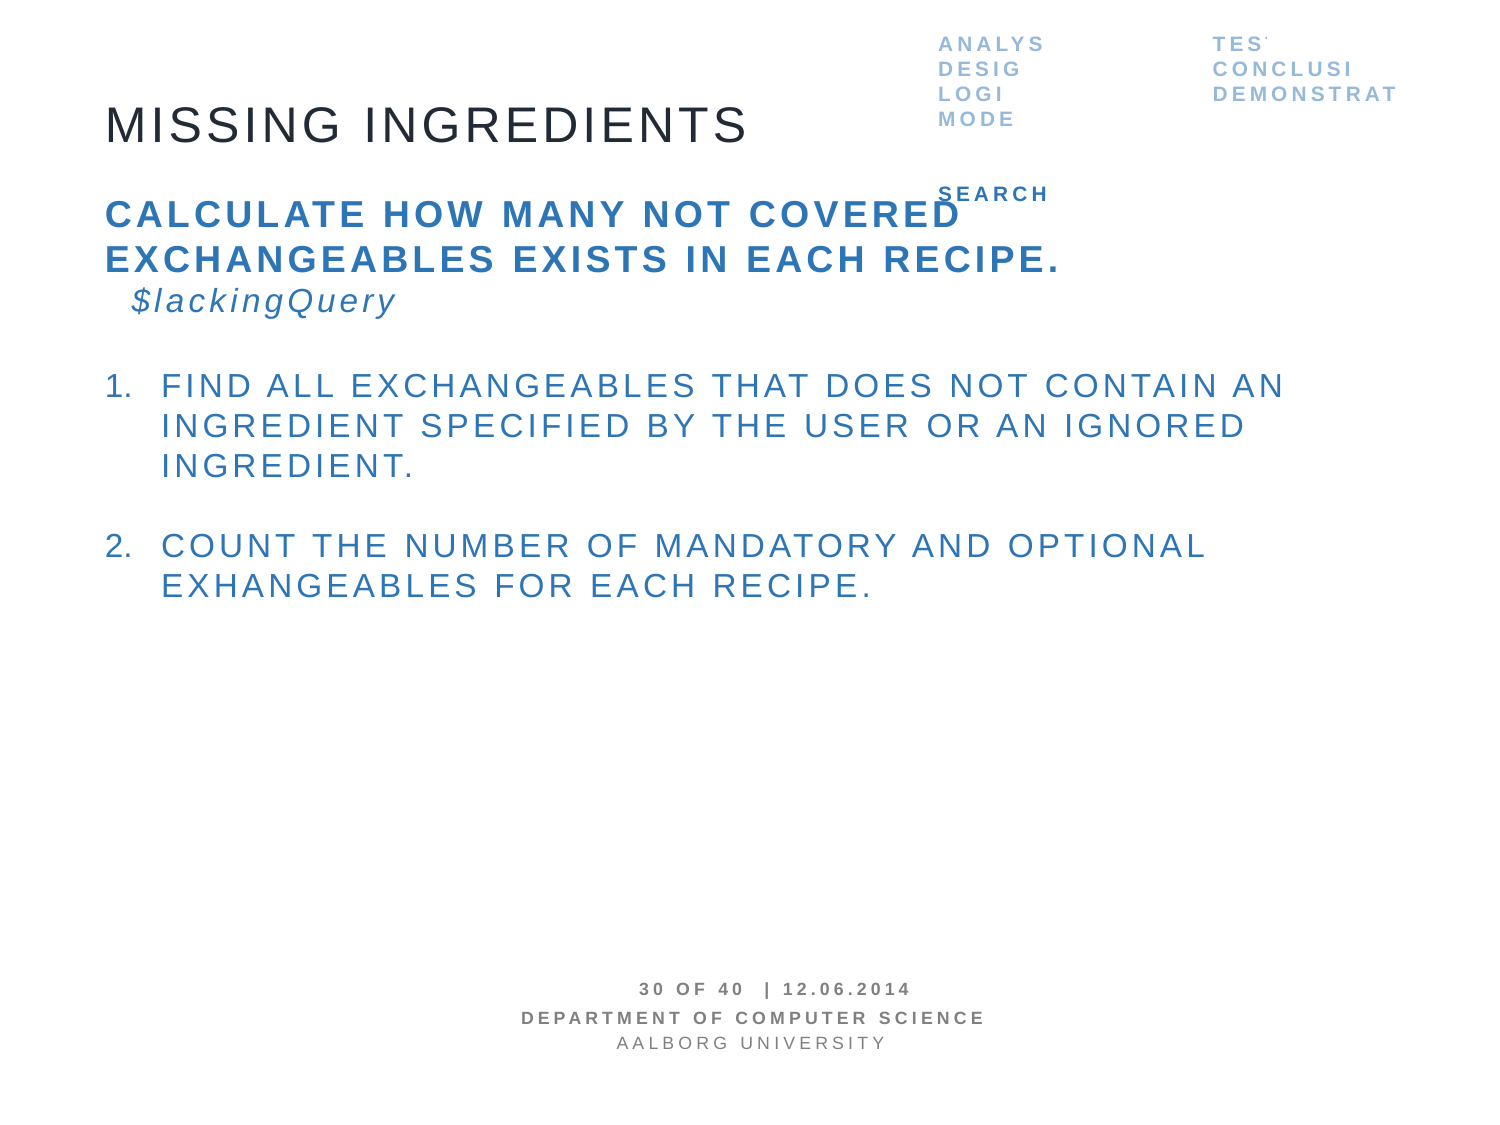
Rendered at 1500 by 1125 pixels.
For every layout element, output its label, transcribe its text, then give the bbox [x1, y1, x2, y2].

text_box Missing ingredients [102, 92, 921, 153]
text_box analysis design login model search test conclusion demonstration [921, 22, 1500, 234]
text_box Calculate how many not covered exchangeables exists in each recipe. $lackingQuery Find all exchangeables that does not contain an ingredient specified by the user or an ignored ingredient. Count the number of mandatory and optional exhangeables for each recipe. [102, 189, 1348, 858]
text_box 30 OF 40 | 12.06.2014 [416, 976, 1130, 1000]
text_box Department of computer science AALBORG UNIVERSITy [449, 1006, 1055, 1056]
